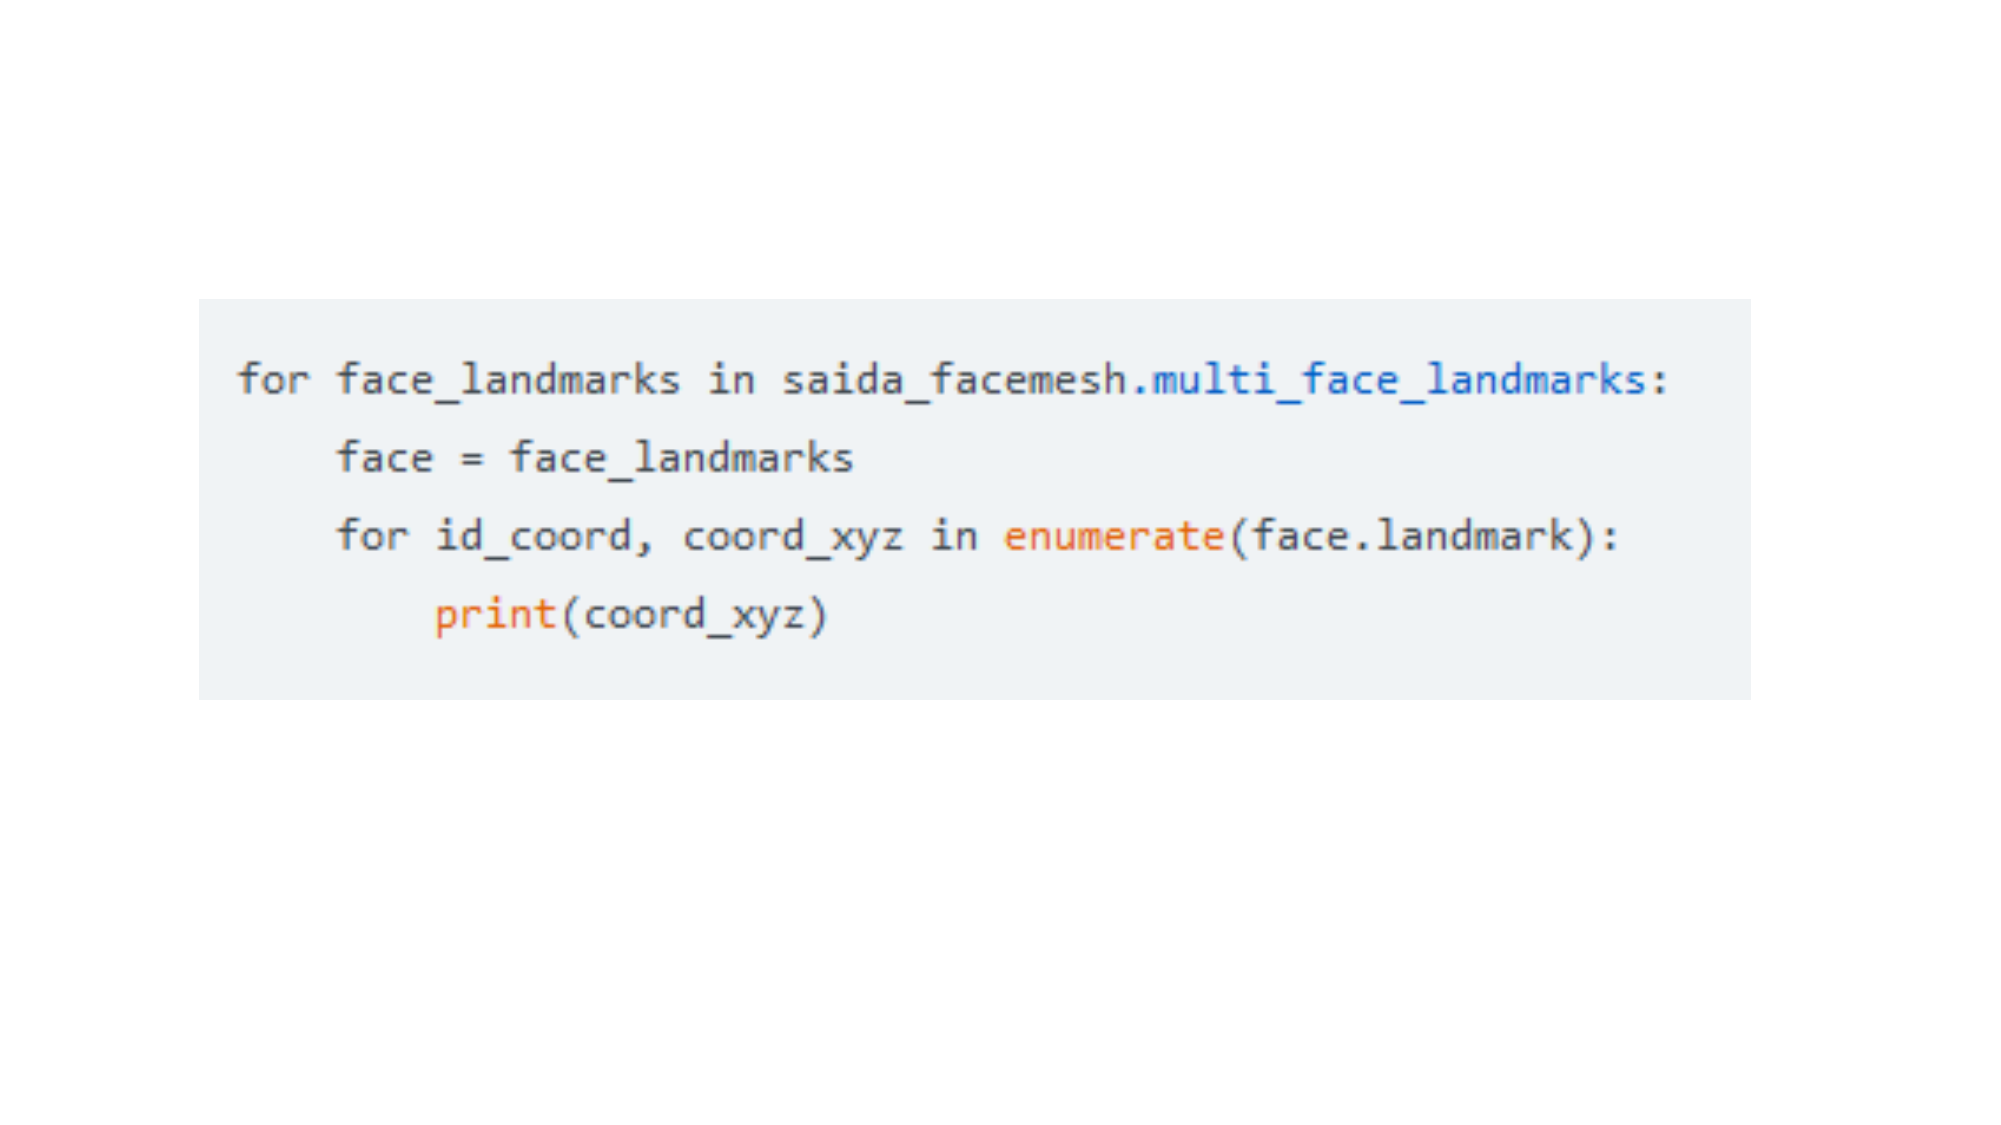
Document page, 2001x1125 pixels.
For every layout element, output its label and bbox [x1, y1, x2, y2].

picture [199, 299, 1752, 700]
